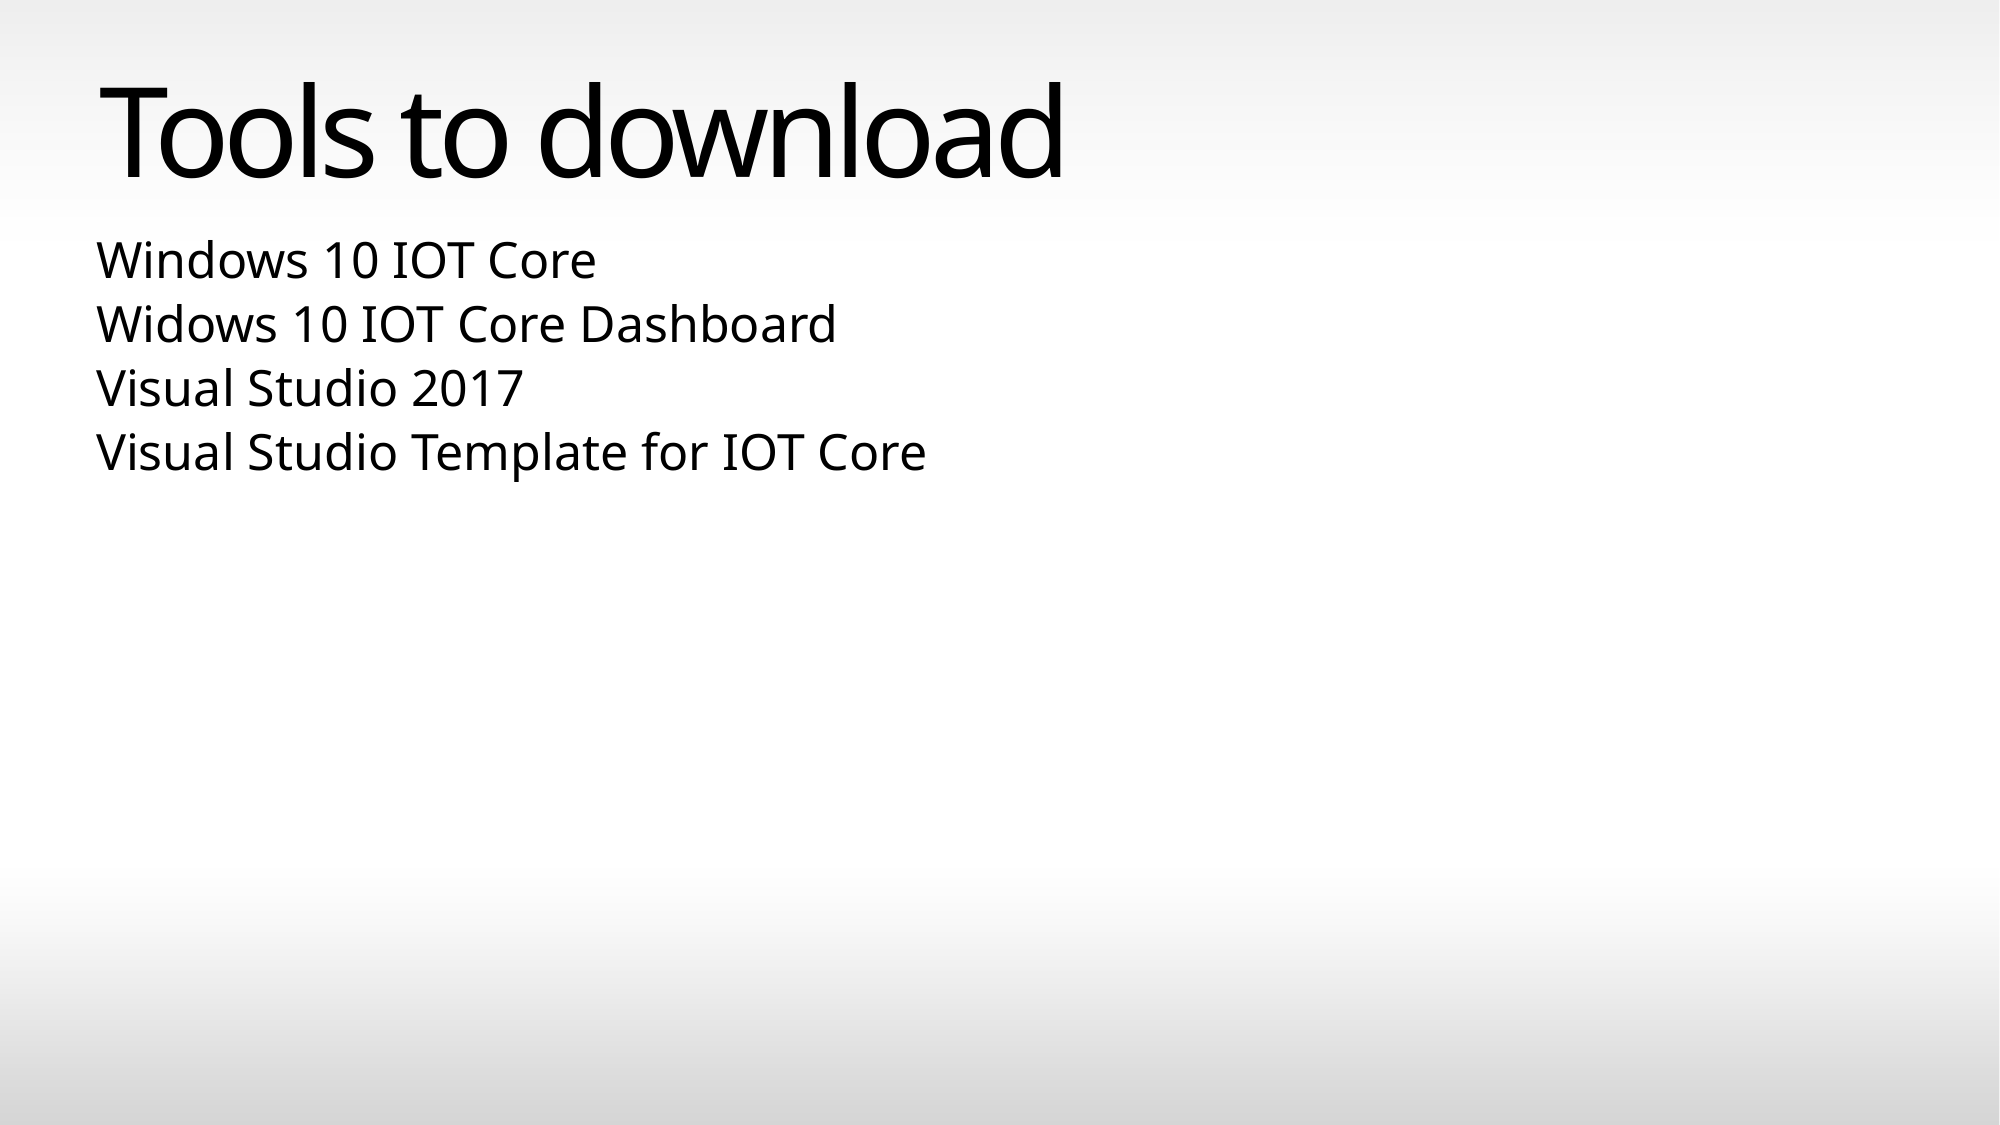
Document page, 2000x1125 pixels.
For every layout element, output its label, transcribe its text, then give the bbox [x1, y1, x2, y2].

picture [0, 0, 2000, 1125]
title Tools to download [99, 69, 1900, 206]
list Windows 10 IOT Core Widows 10 IOT Core Dashboard Visual Studio 2017 Visual Studio Template for IOT Core [96, 235, 1904, 690]
